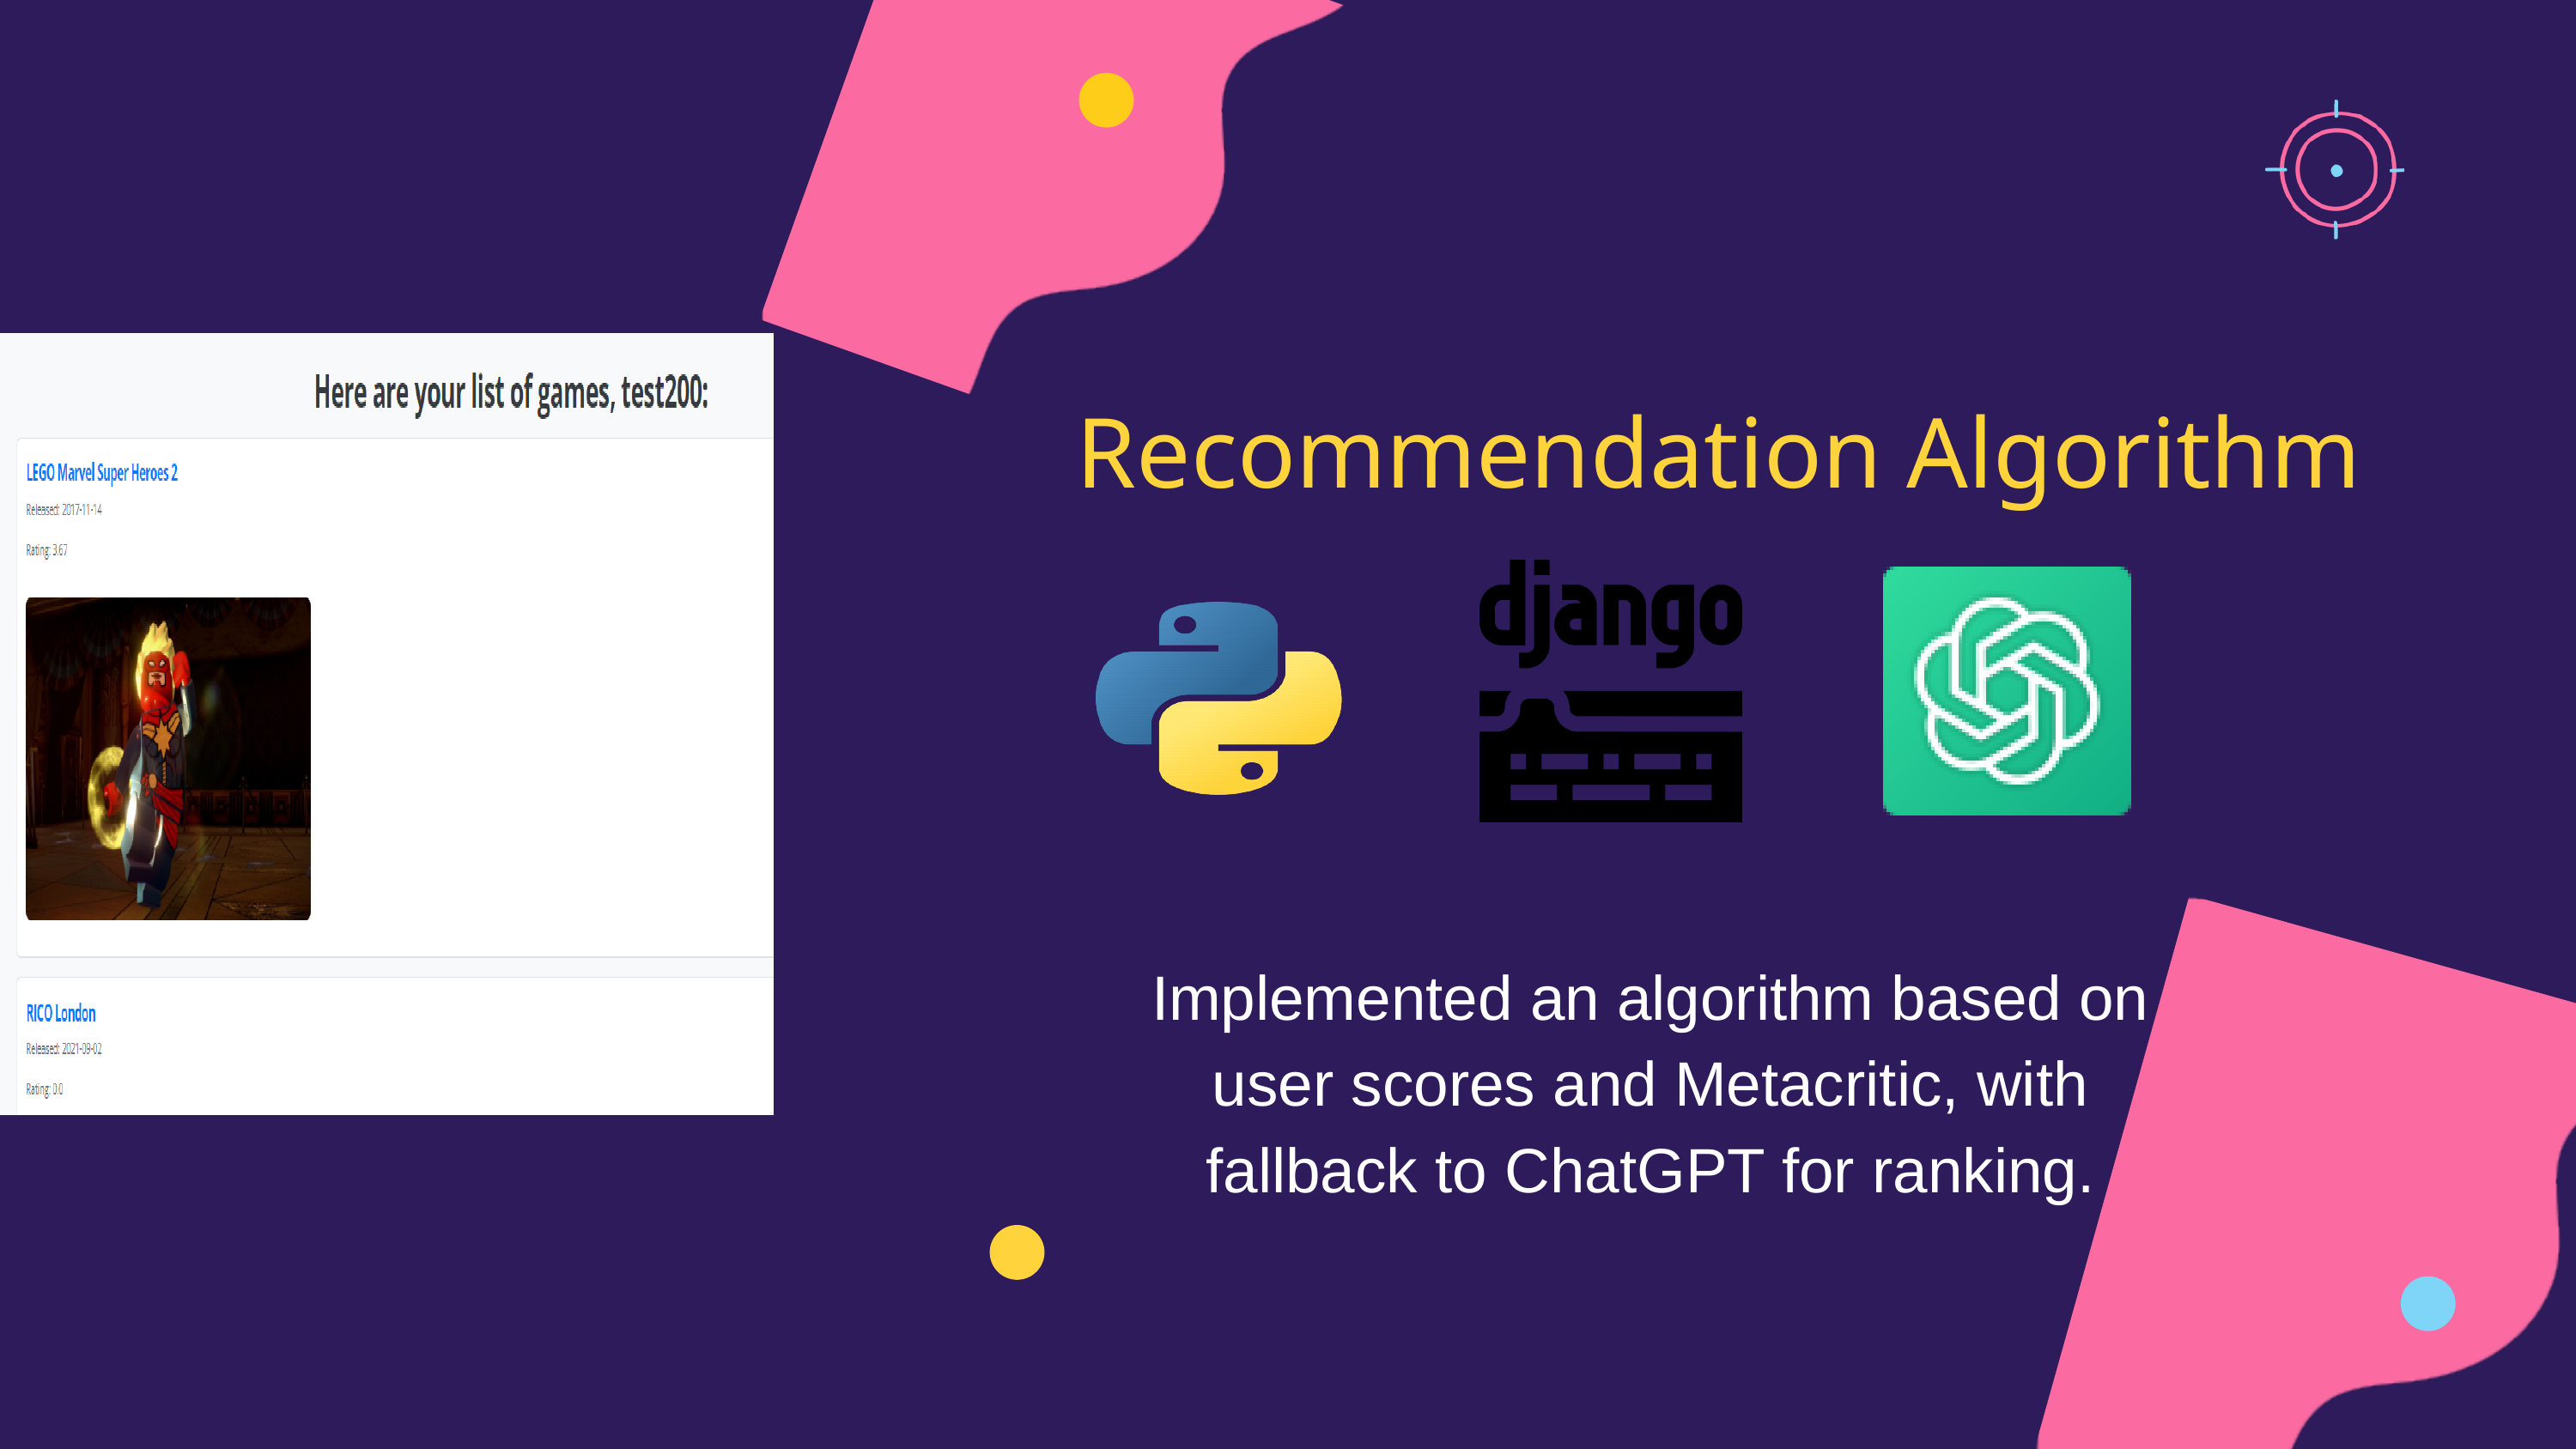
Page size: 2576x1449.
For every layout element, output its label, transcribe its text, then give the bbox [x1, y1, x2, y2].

picture [1841, 525, 2174, 858]
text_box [1078, 72, 1134, 128]
text_box [2264, 100, 2405, 239]
text_box Implemented an algorithm based on user scores and Metacritic, with fallback to ChatGPT for ranking. [1104, 946, 2175, 1206]
text_box [759, 0, 1409, 394]
text_box [2034, 894, 2576, 1449]
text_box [989, 1224, 1045, 1281]
picture [1094, 602, 1343, 796]
text_box Recommendation Algorithm [967, 368, 2472, 508]
picture [0, 333, 775, 1115]
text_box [2400, 1276, 2456, 1331]
picture [1479, 560, 1742, 822]
